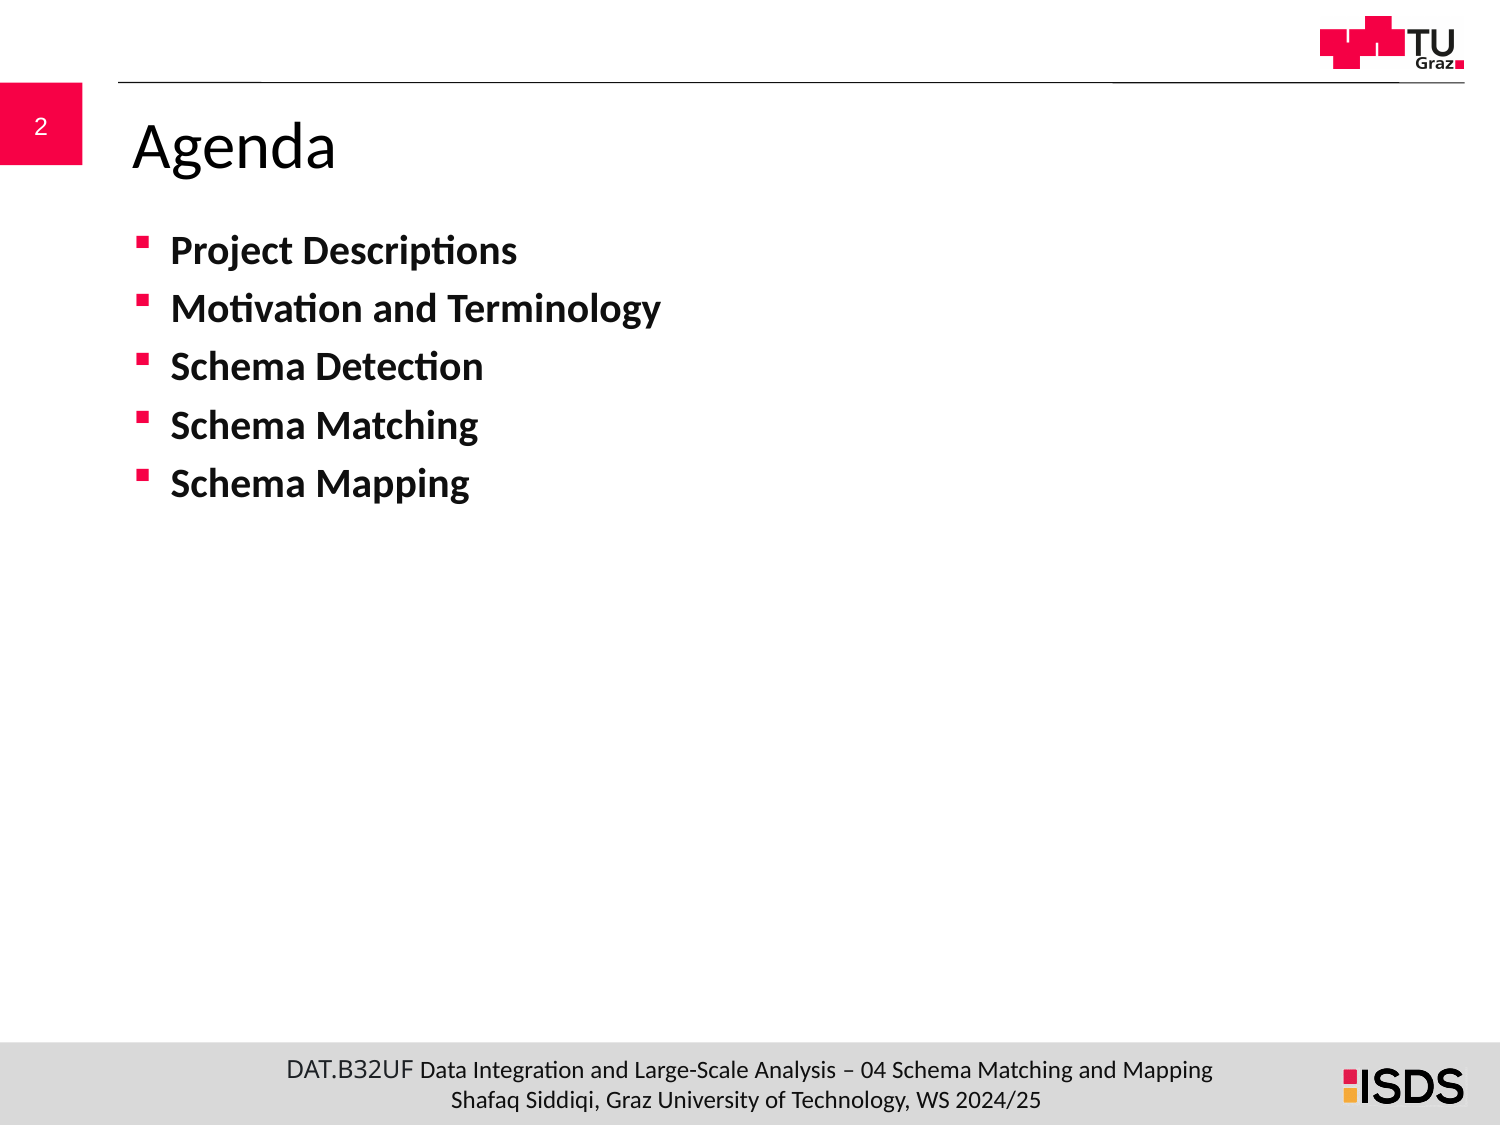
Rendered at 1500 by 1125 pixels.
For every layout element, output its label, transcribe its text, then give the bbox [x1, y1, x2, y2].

list Project Descriptions Motivation and Terminology Schema Detection Schema Matching Schema Mapping [118, 215, 1463, 1026]
title Agenda [118, 94, 1463, 215]
picture [1320, 16, 1464, 69]
picture [1339, 1065, 1468, 1107]
